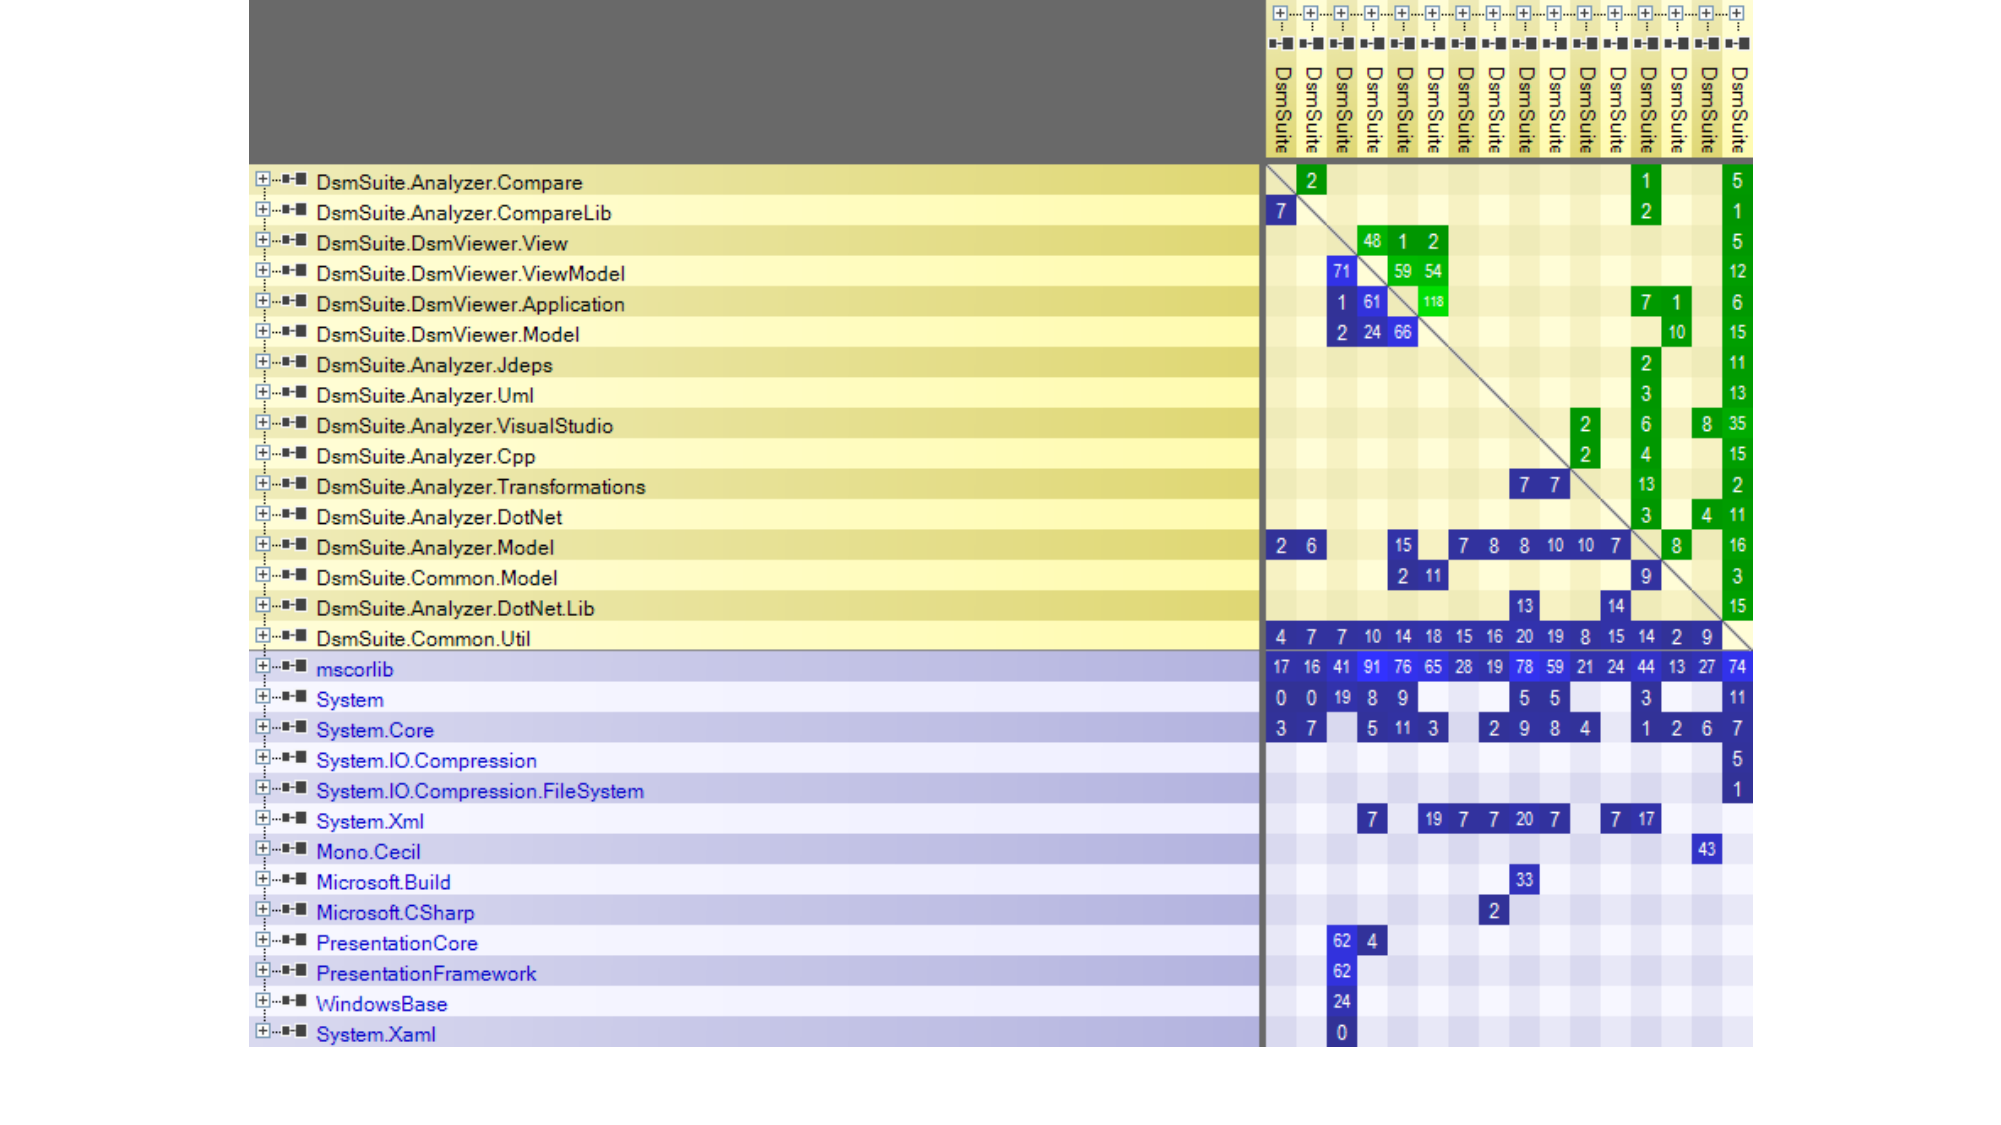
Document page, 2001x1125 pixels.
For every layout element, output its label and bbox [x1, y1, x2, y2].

picture [249, 0, 1753, 1047]
